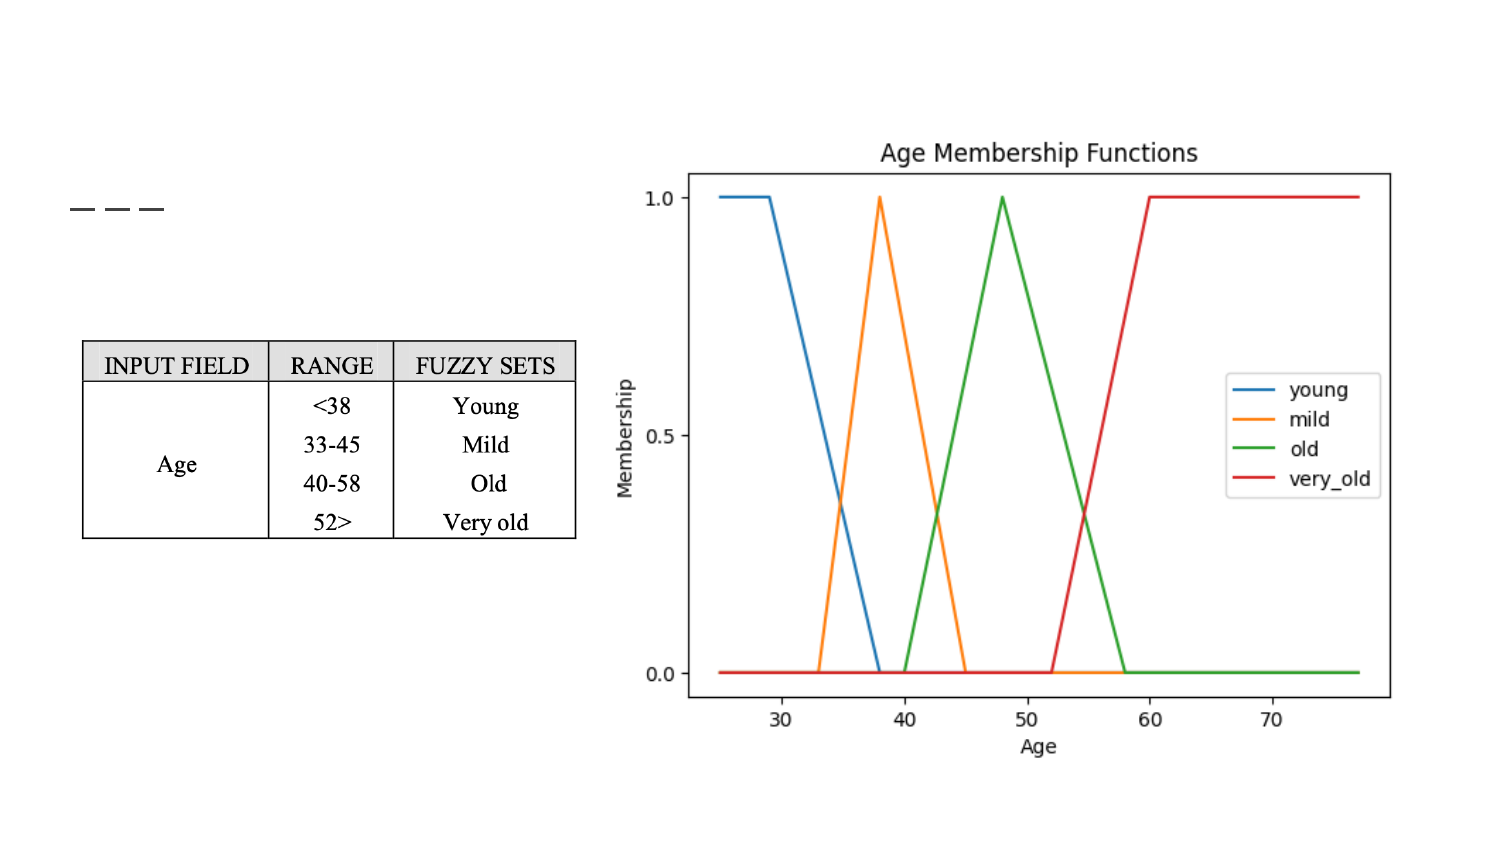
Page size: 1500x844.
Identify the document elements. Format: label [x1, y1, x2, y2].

picture [61, 336, 592, 541]
picture [602, 127, 1405, 772]
